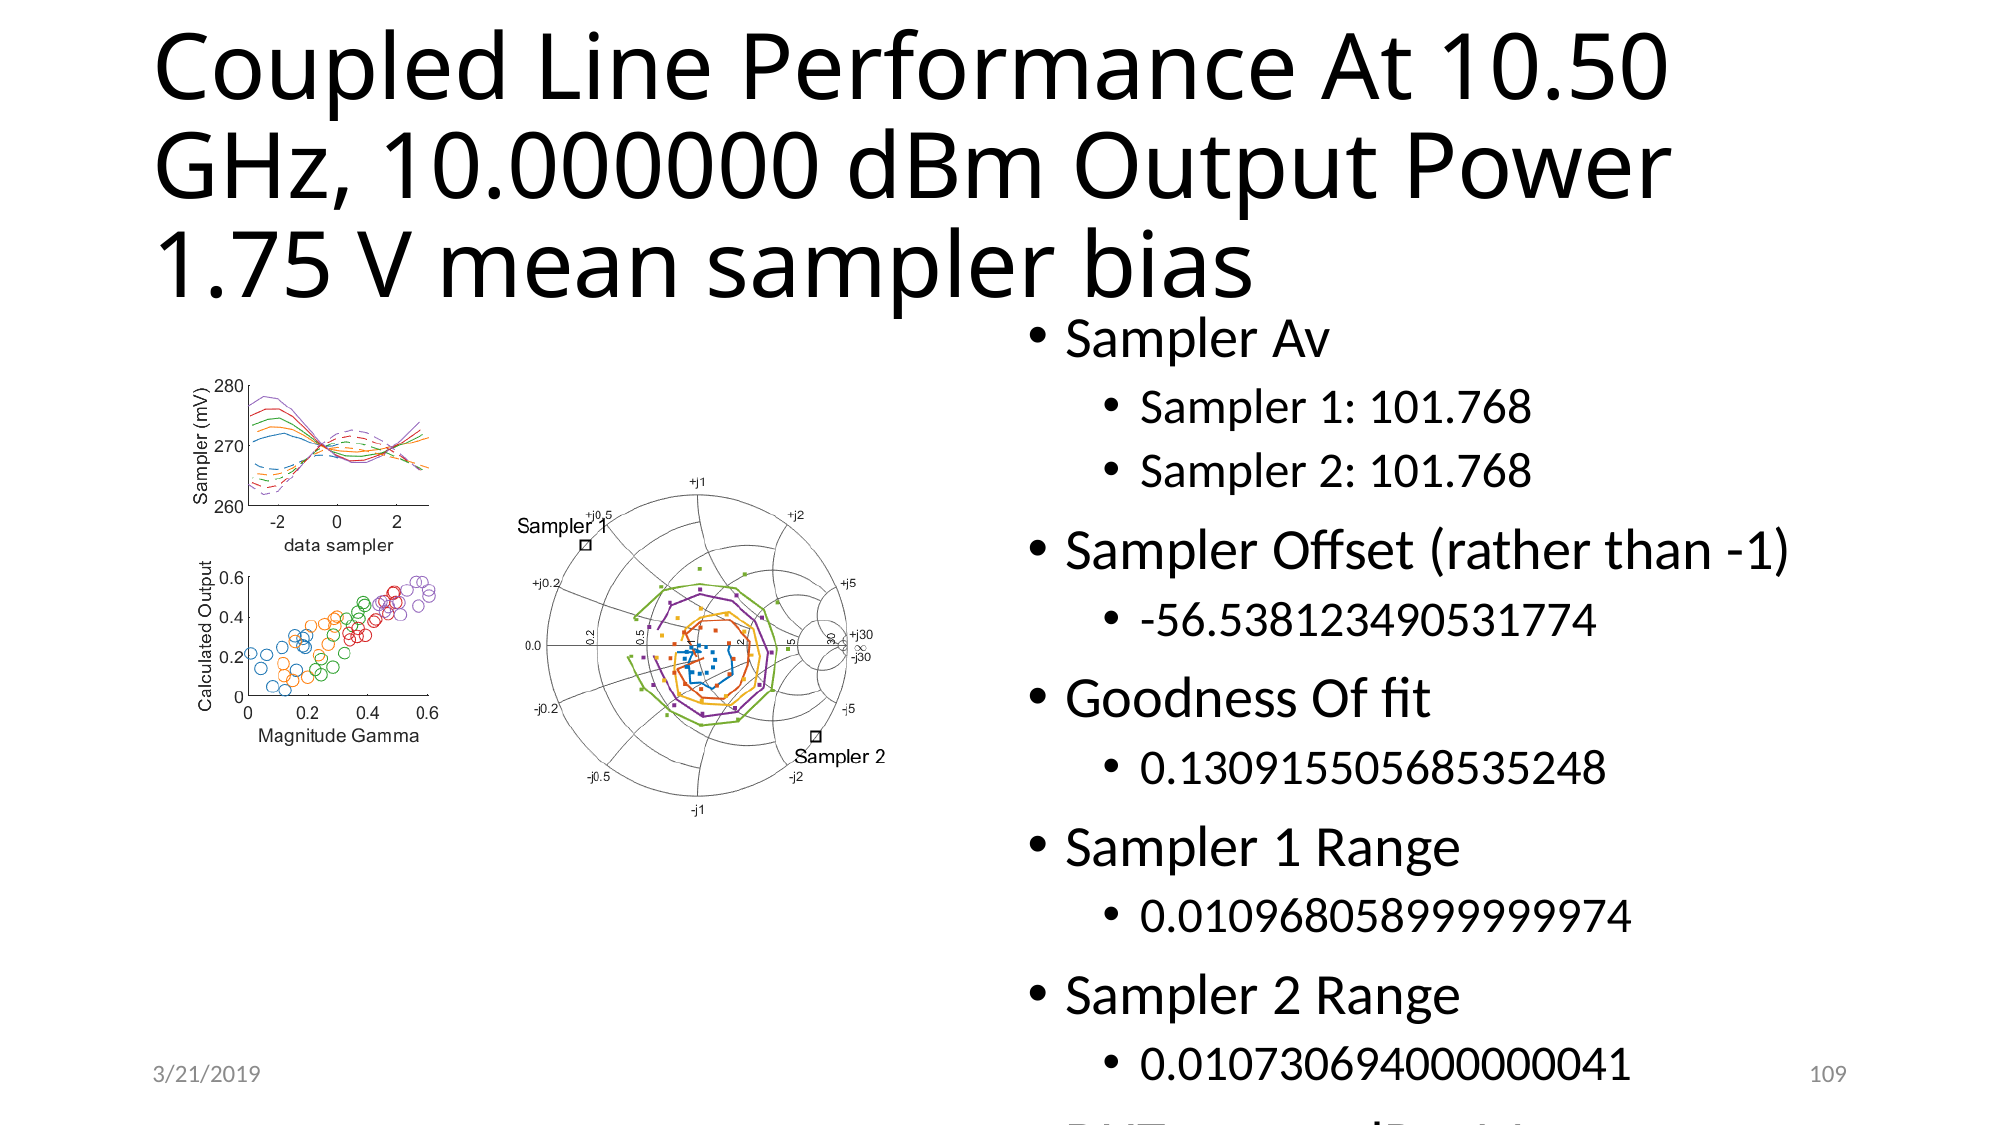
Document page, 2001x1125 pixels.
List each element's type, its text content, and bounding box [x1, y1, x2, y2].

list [137, 337, 988, 975]
title Coupled Line Performance At 10.50 GHz, 10.000000 dBm Output Power 1.75 V mean sampler bias [137, 59, 1863, 278]
list Sampler Av Sampler 1: 101.768 Sampler 2: 101.768 Sampler Offset (rather than -1) -56.538123490531774 Goodness Of fit 0.13091550568535248 Sampler 1 Range 0.010968058999999974 Sampler 2 Range 0.010730694000000041 DUT output dBm Mean 9.9810288655330819 DUT input dBm Mean 10.357504216580148 RMS Error 0.087814659253091176 [1012, 299, 1863, 1014]
slide_number ‹#› [1412, 1042, 1863, 1103]
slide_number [137, 1042, 588, 1103]
footer [662, 1042, 1338, 1103]
